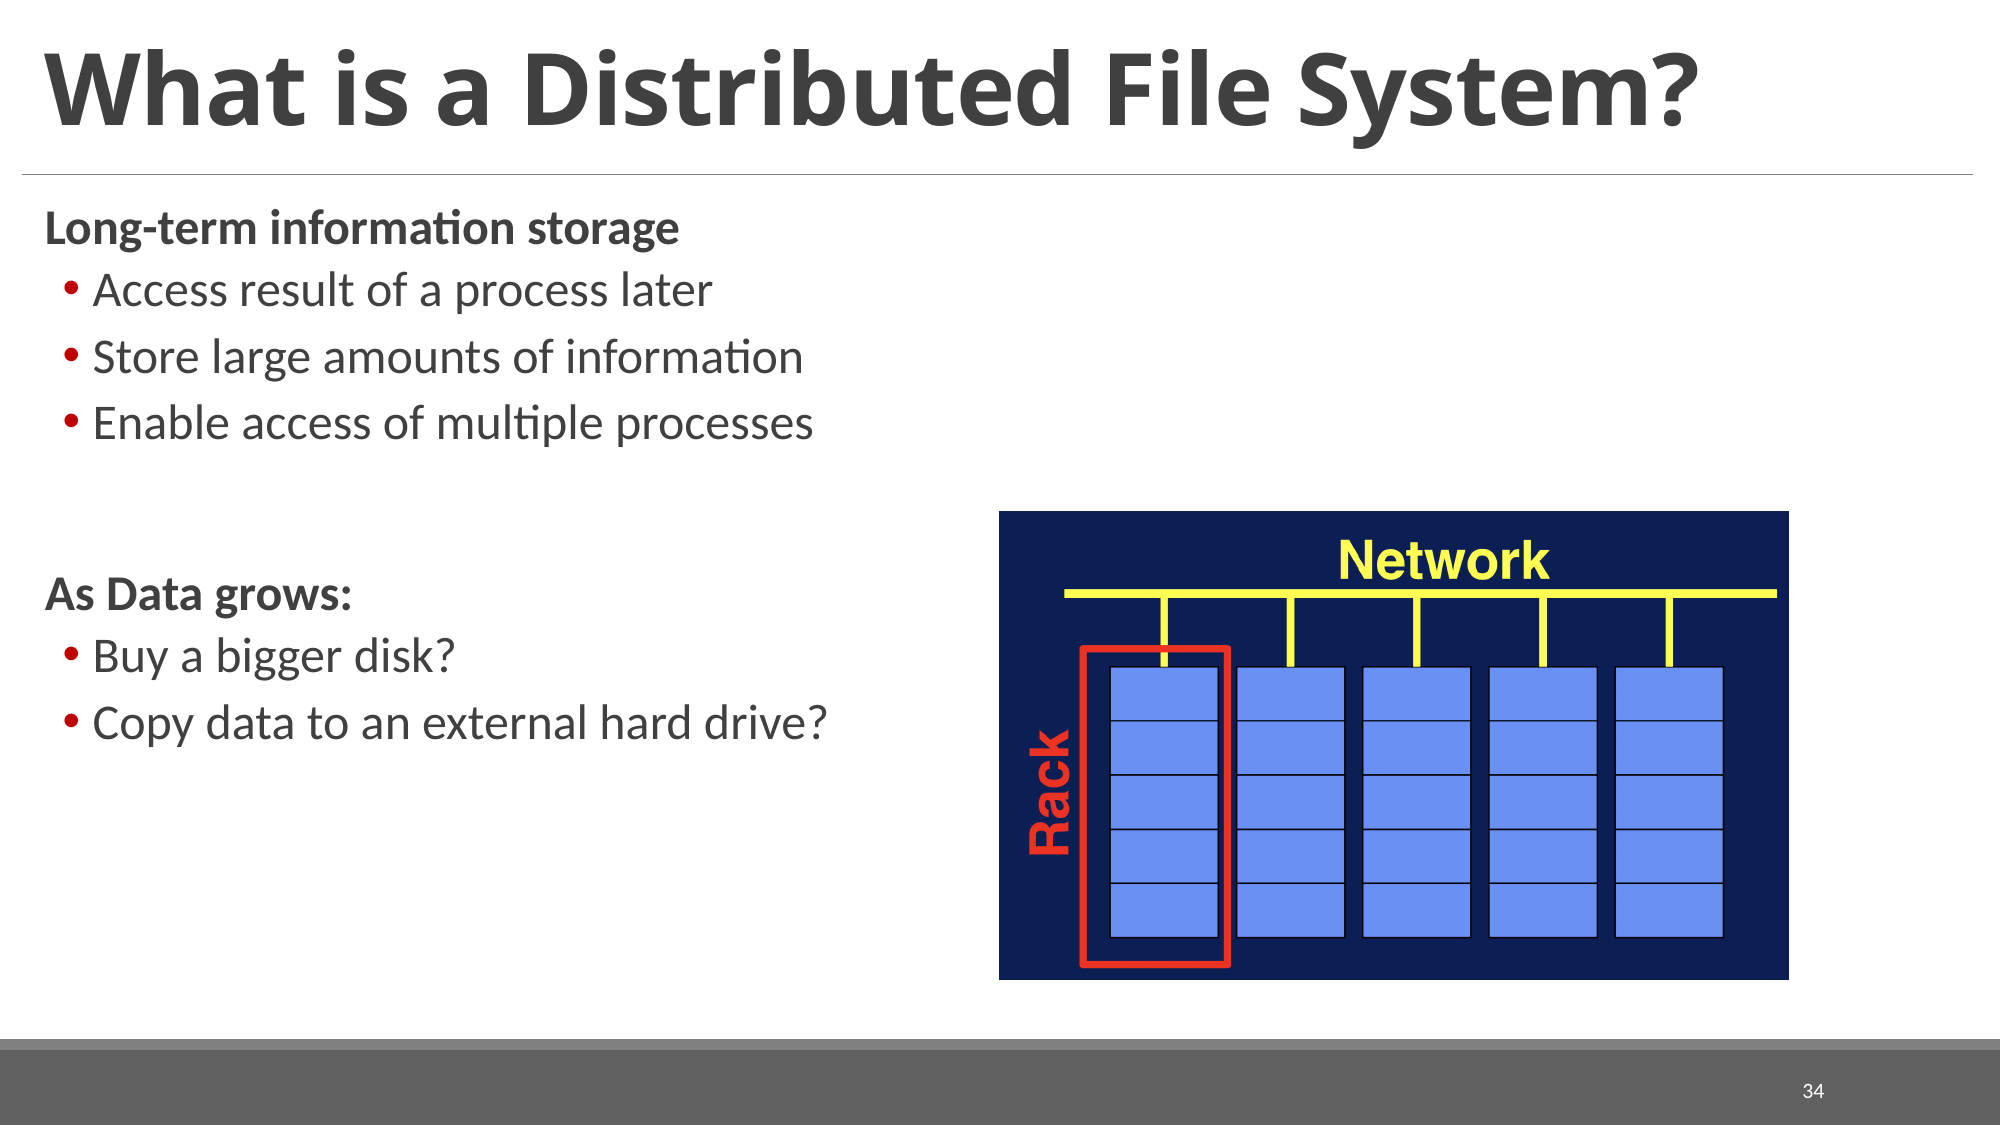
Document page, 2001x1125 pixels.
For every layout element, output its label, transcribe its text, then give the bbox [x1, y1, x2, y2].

slide_number 34 [1624, 1059, 1840, 1120]
list Long-term information storage Access result of a process later Store large amounts of information Enable access of multiple processes As Data grows: Buy a bigger disk? Copy data to an external hard drive? [29, 193, 1969, 1030]
title What is a Distributed File System? [29, 22, 1969, 154]
picture [998, 511, 1789, 981]
